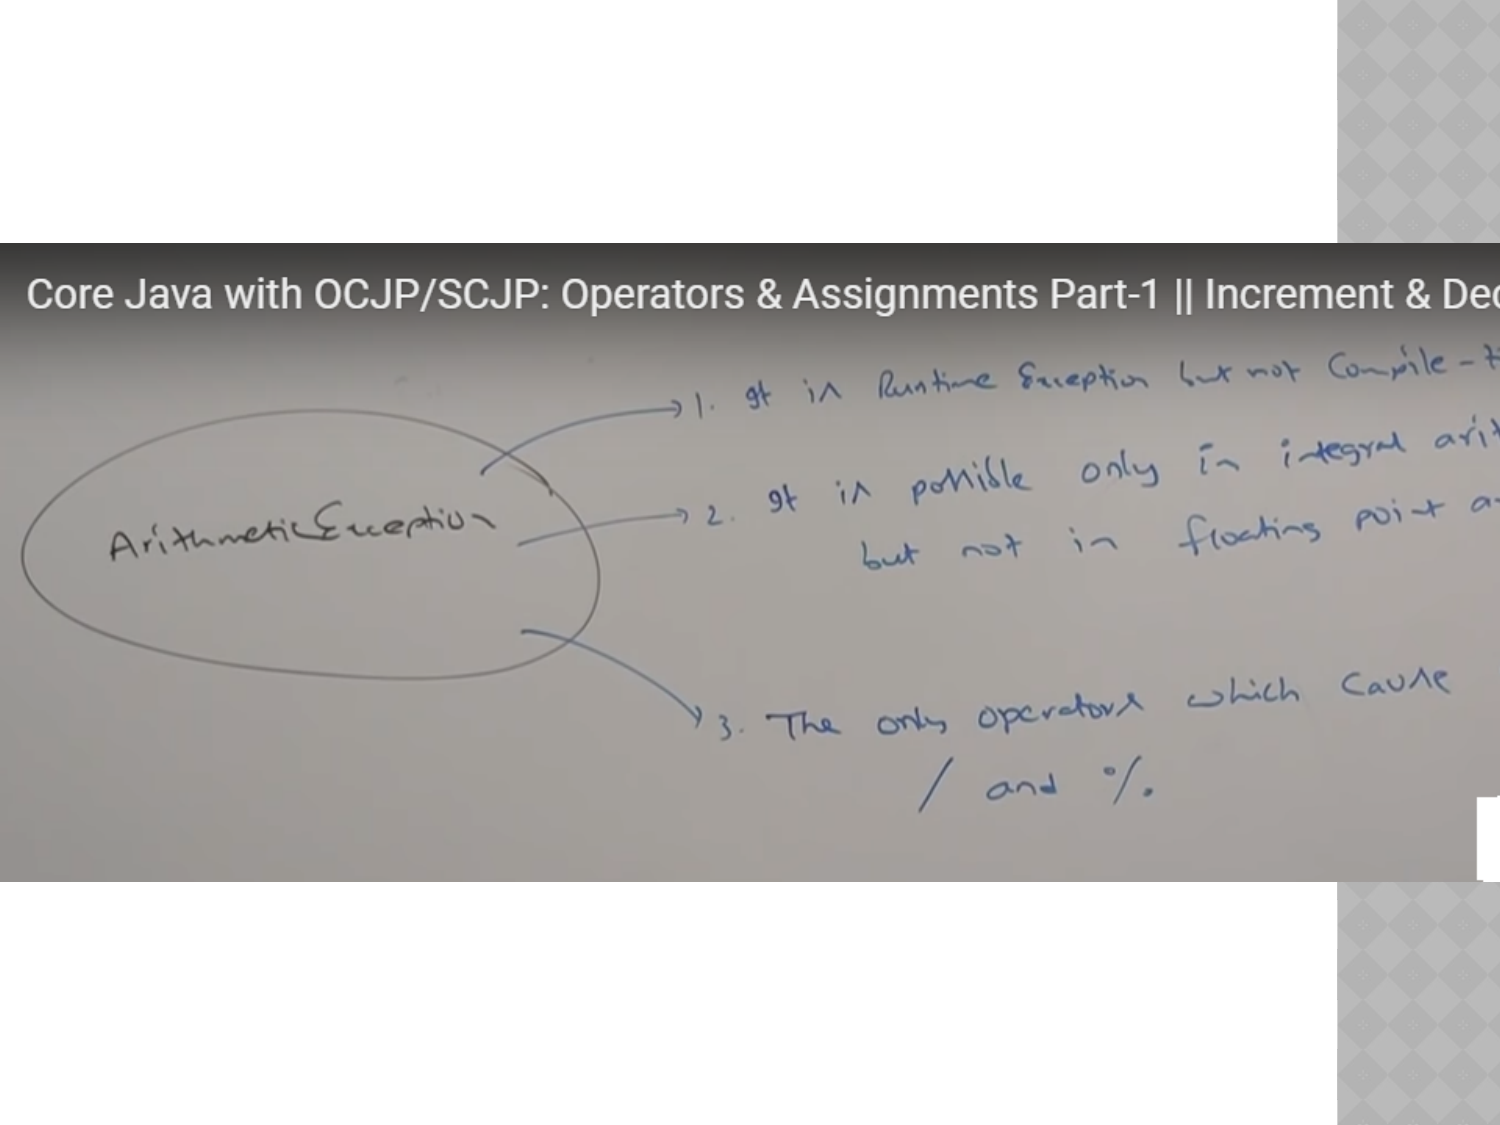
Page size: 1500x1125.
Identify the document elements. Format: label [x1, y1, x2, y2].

picture [0, 243, 1500, 882]
